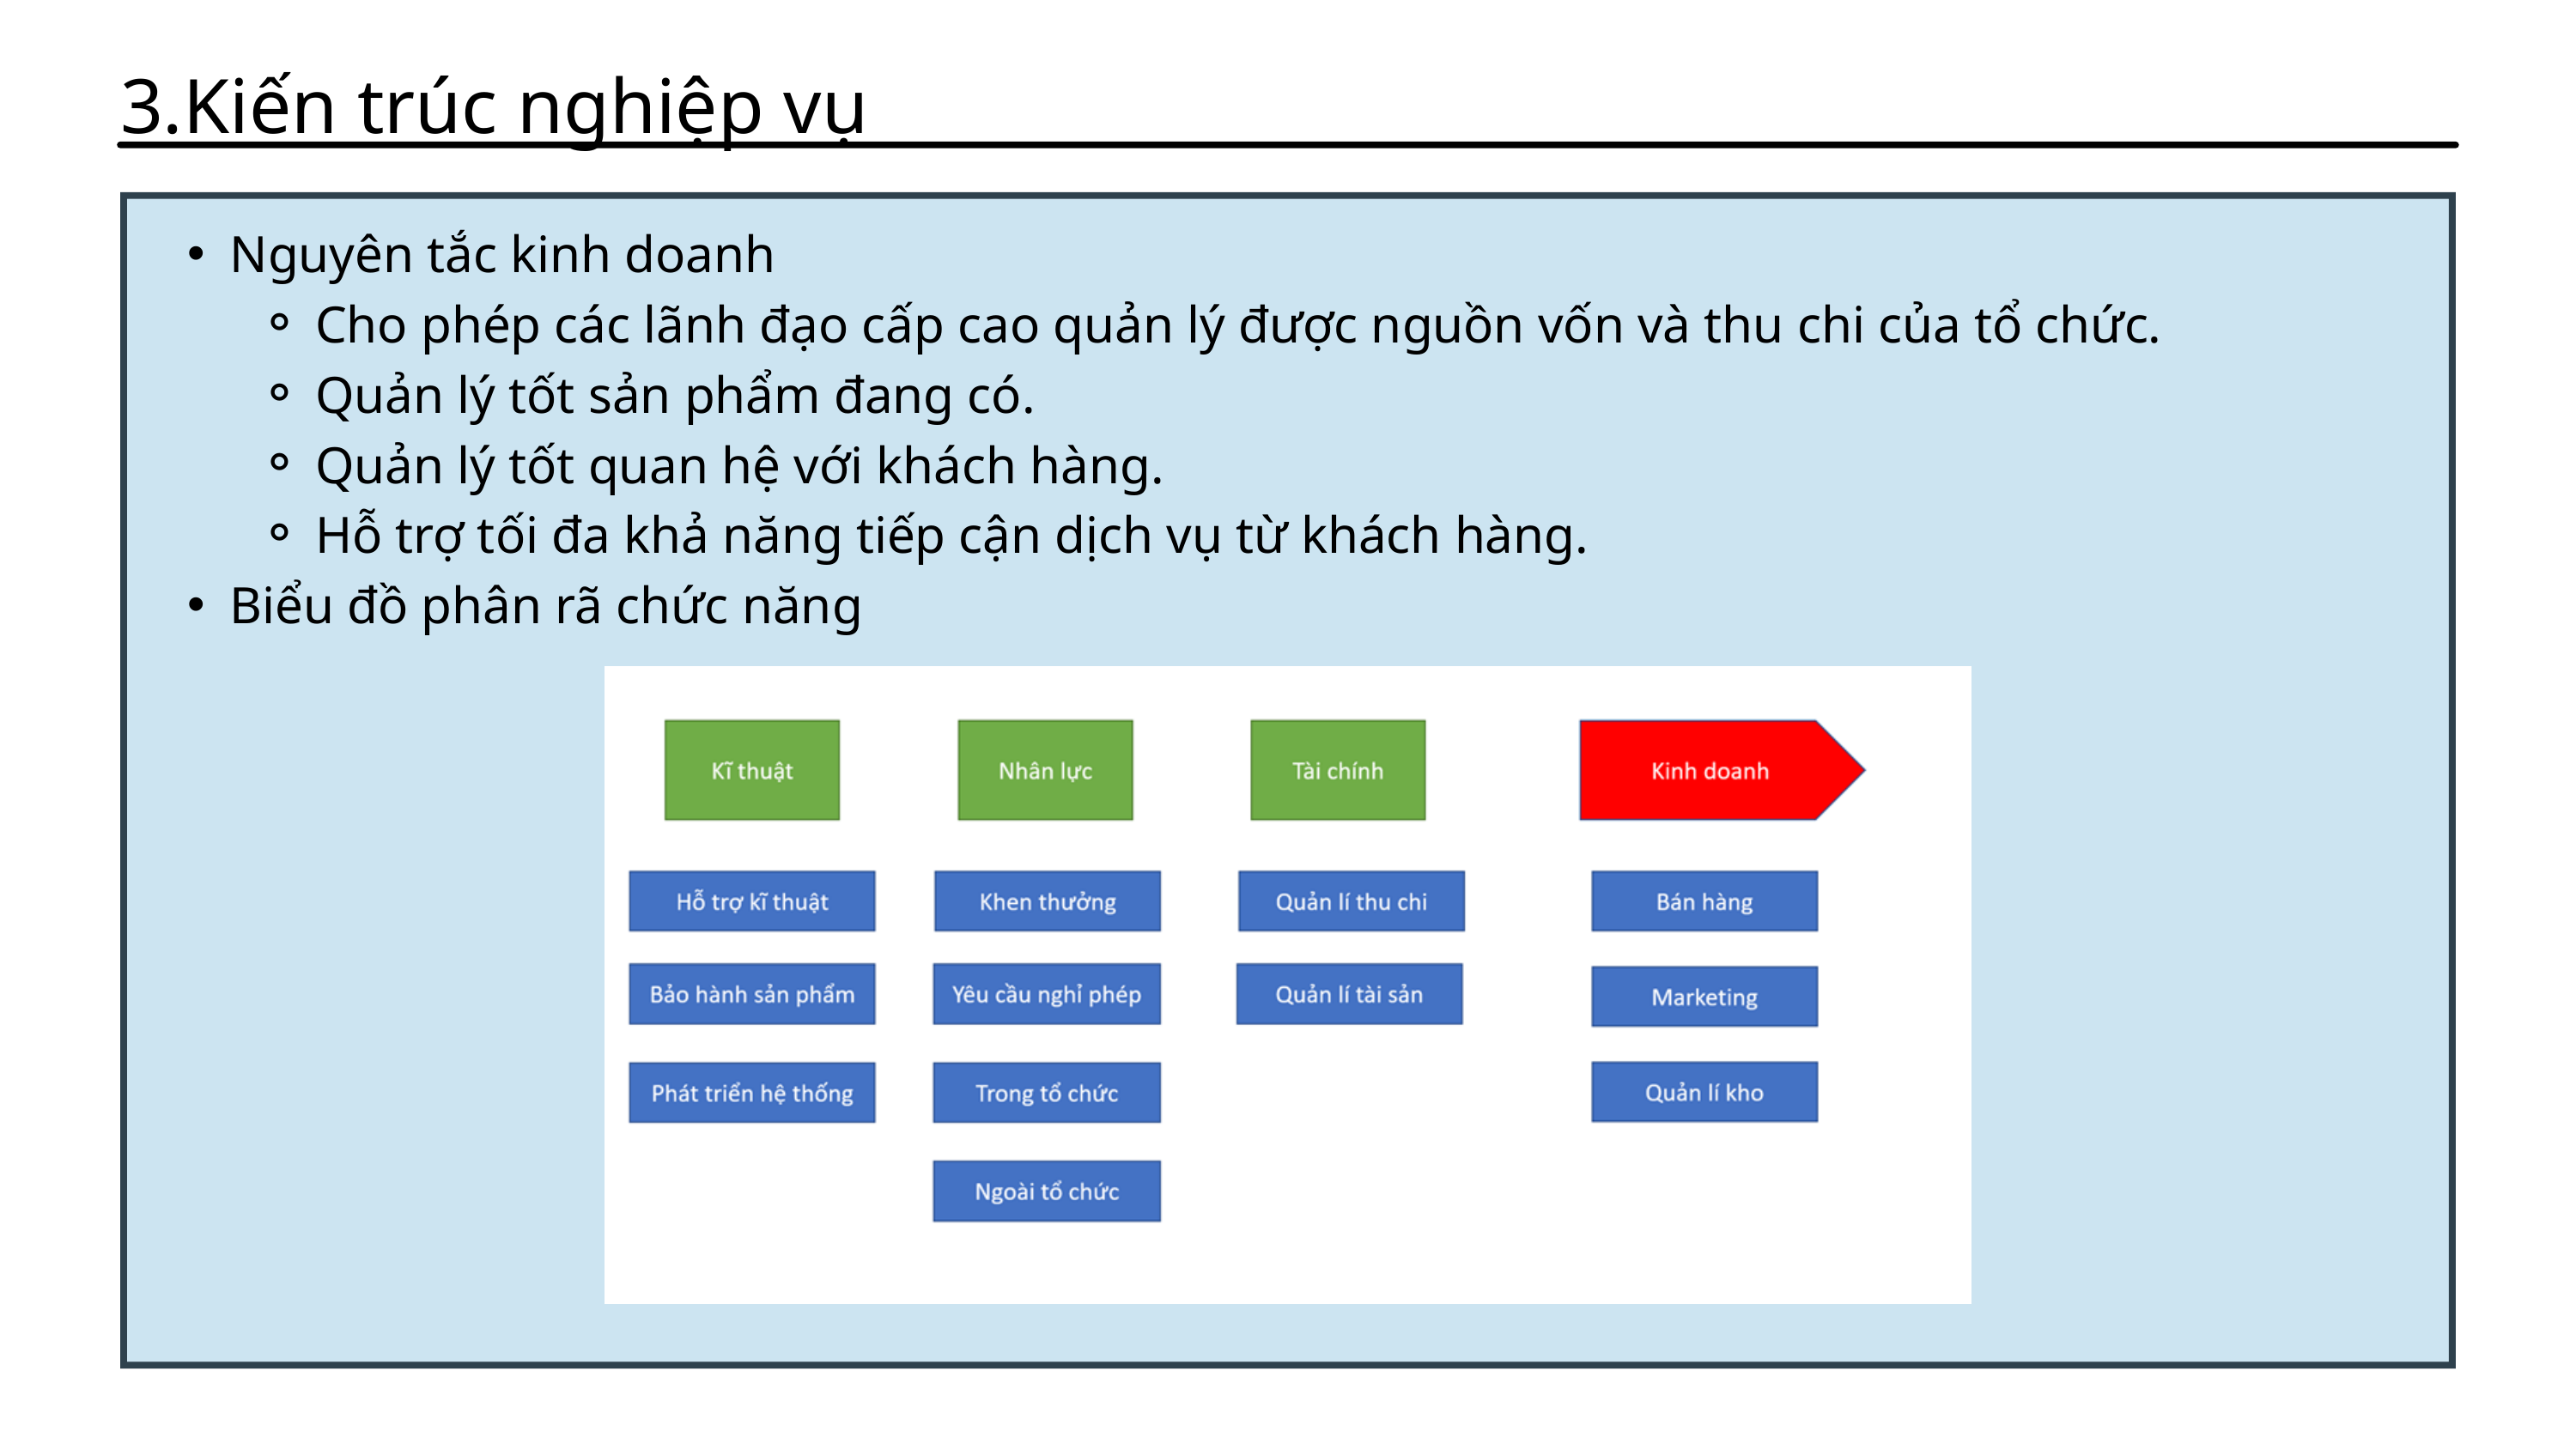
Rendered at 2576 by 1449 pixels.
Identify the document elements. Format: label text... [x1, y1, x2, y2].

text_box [119, 191, 2457, 1369]
picture [605, 666, 1971, 1304]
text_box 3.Kiến trúc nghiệp vụ [120, 43, 2456, 149]
